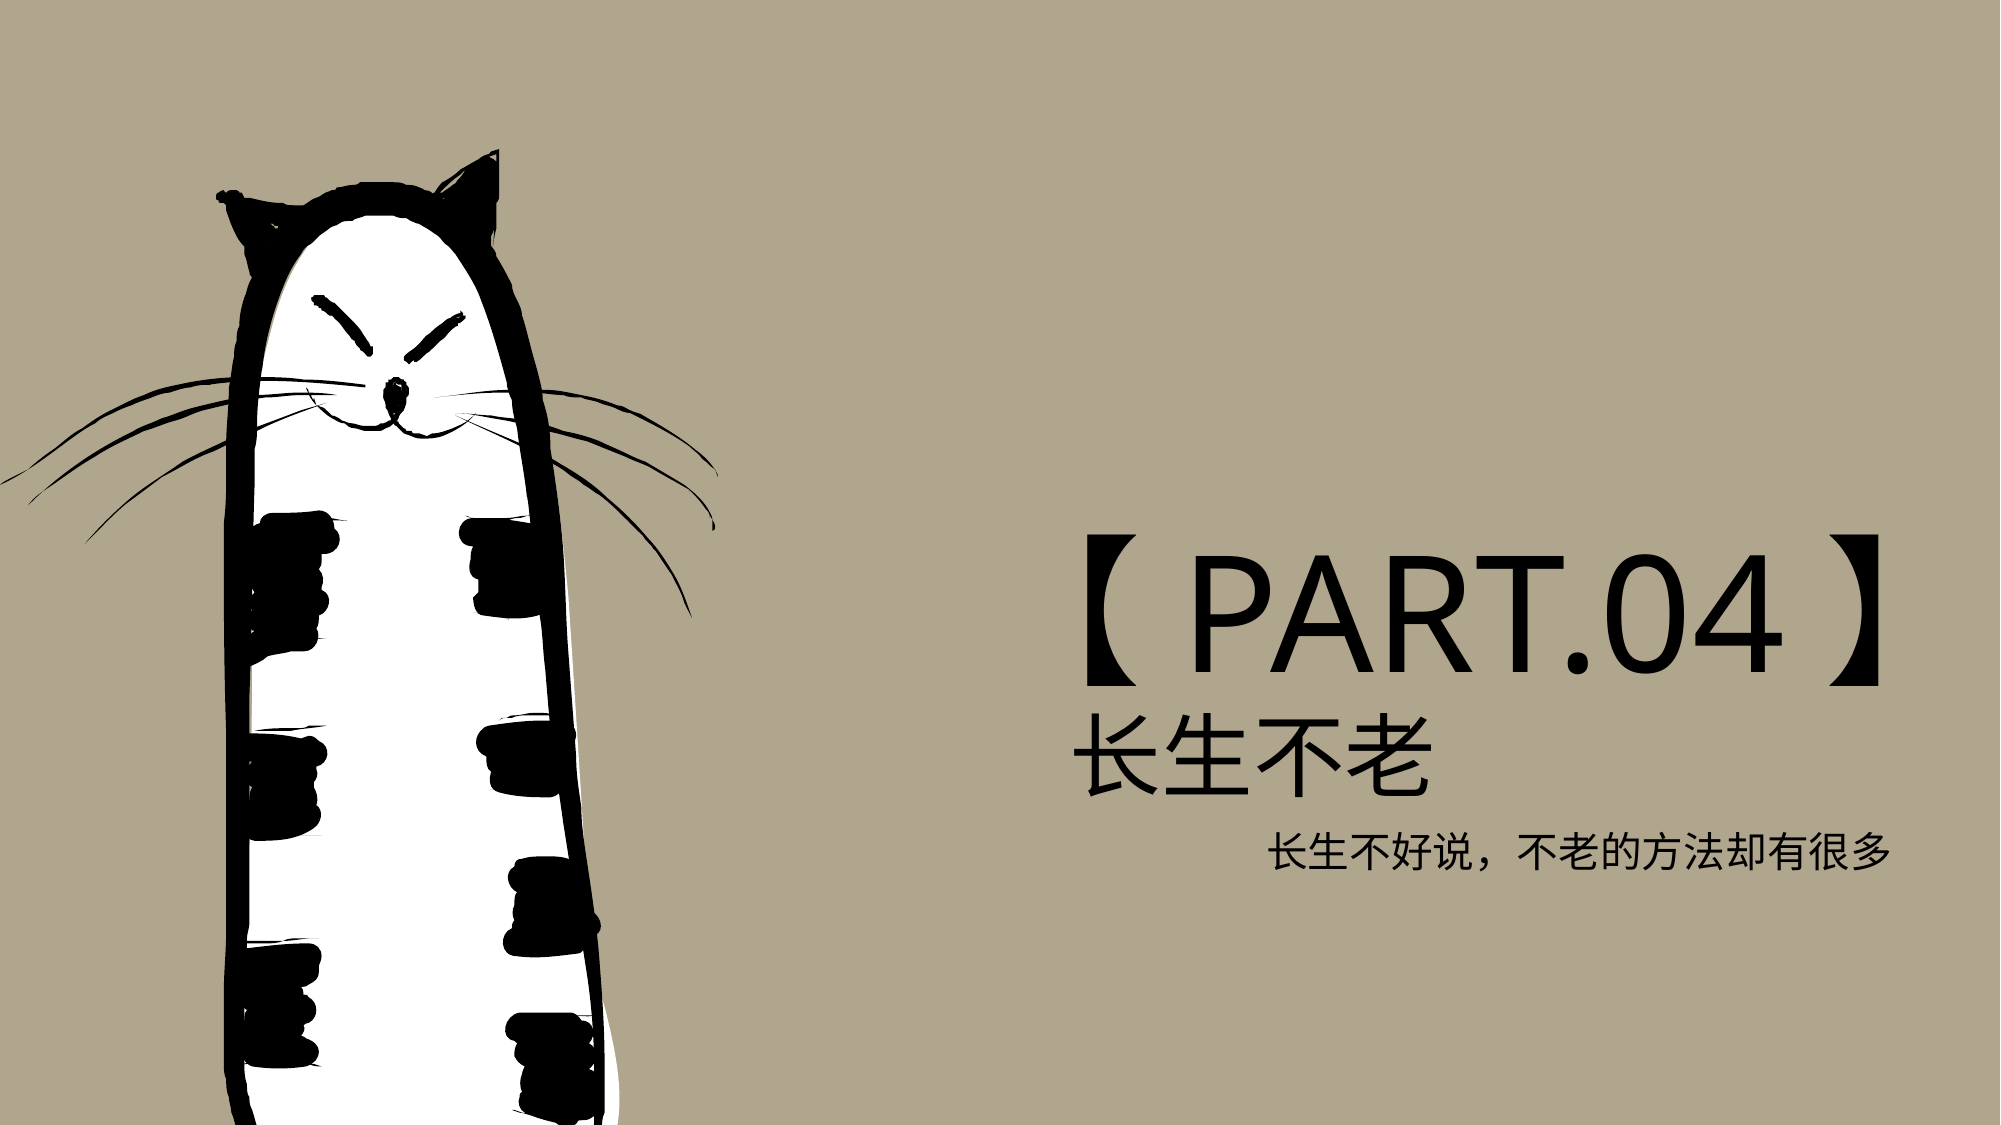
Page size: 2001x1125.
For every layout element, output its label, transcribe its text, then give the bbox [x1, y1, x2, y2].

picture [0, 146, 718, 1125]
text_box 【PART.04】 [928, 502, 2000, 713]
text_box 长生不好说，不老的方法却有很多 [1029, 818, 1907, 883]
text_box 长生不老 [1054, 691, 1929, 817]
